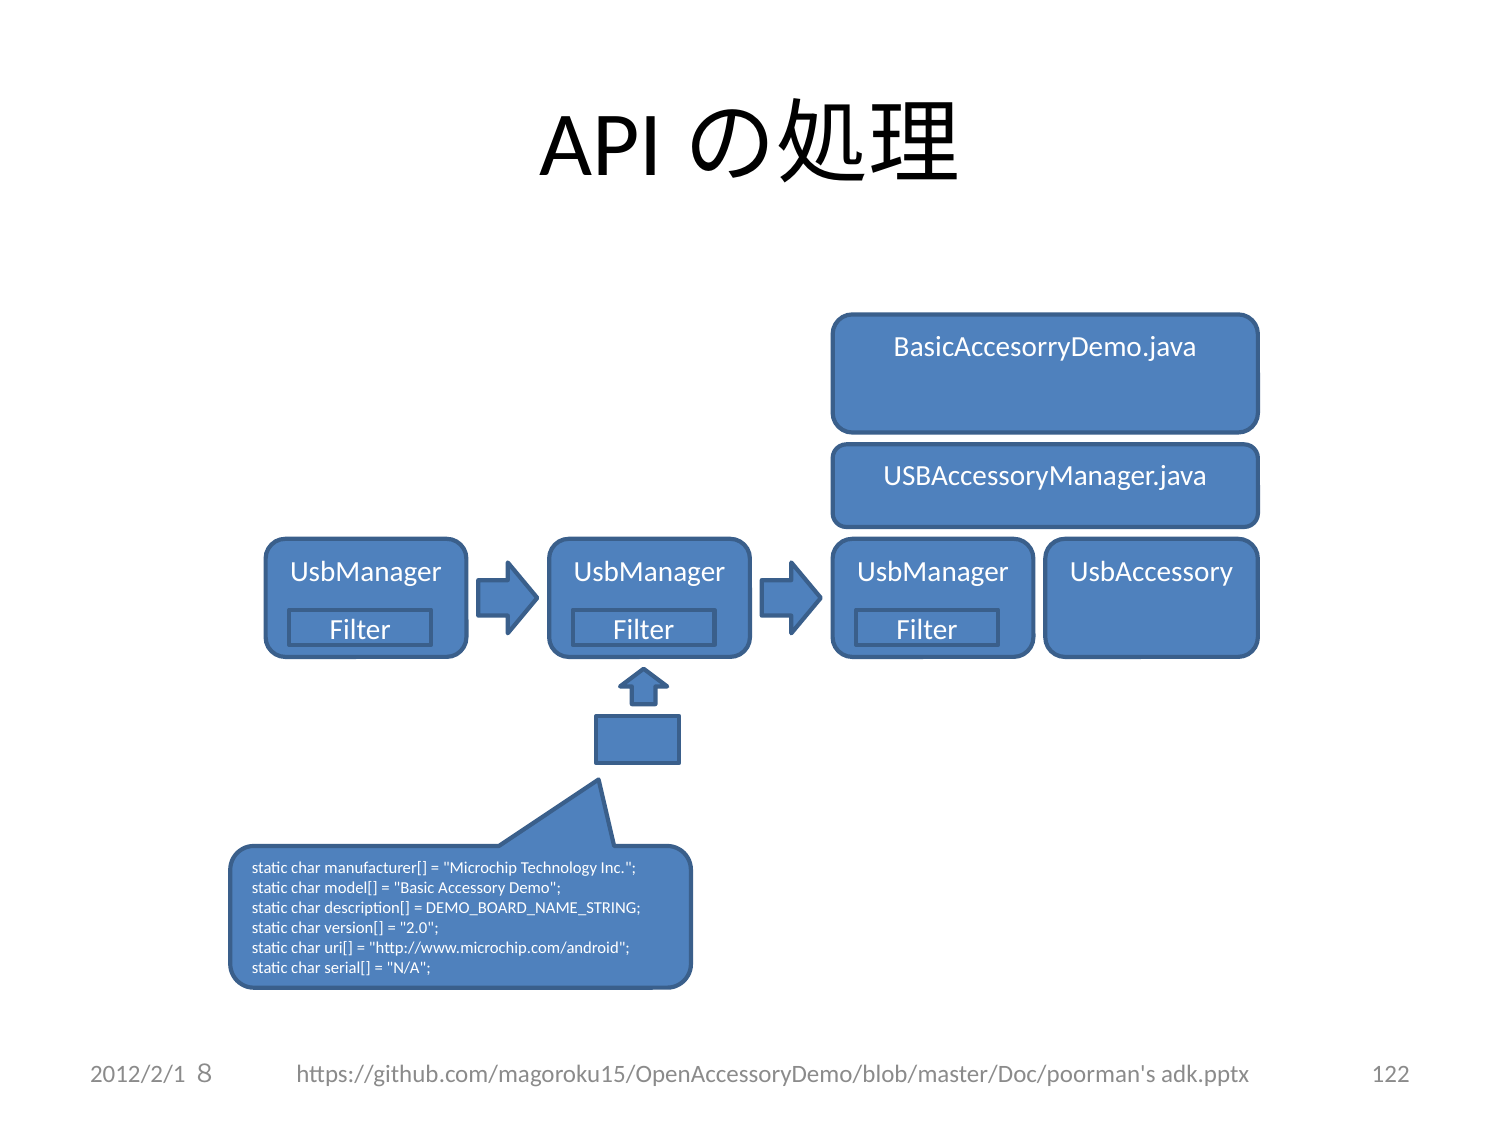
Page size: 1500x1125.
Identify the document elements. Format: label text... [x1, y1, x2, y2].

text_box static char manufacturer[] = "Microchip Technology Inc."; static char model[] = "Basic Accessory Demo"; static char description[] = DEMO_BOARD_NAME_STRING; static char version[] = "2.0"; static char uri[] = "http://www.microchip.com/android"; static char serial[] = "N/A"; [228, 777, 694, 990]
text_box [594, 714, 681, 765]
text_box [618, 667, 670, 707]
text_box Filter [571, 608, 717, 647]
footer https://github.com/magoroku15/OpenAccessoryDemo/blob/master/Doc/poorman's adk.pptx [242, 1042, 1074, 1103]
text_box Filter [287, 608, 433, 647]
text_box [476, 560, 539, 636]
text_box [759, 560, 823, 636]
text_box UsbAccessory [1043, 536, 1260, 660]
text_box BasicAccesorryDemo.java [830, 312, 1261, 435]
text_box UsbManager [830, 536, 1036, 660]
title APIの処理 [75, 45, 1425, 233]
text_box UsbManager [547, 536, 753, 660]
text_box USBAccessoryManager.java [830, 442, 1261, 530]
text_box UsbManager [263, 536, 469, 660]
slide_number 122 [1074, 1042, 1425, 1103]
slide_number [75, 1042, 242, 1103]
text_box Filter [854, 608, 1000, 647]
